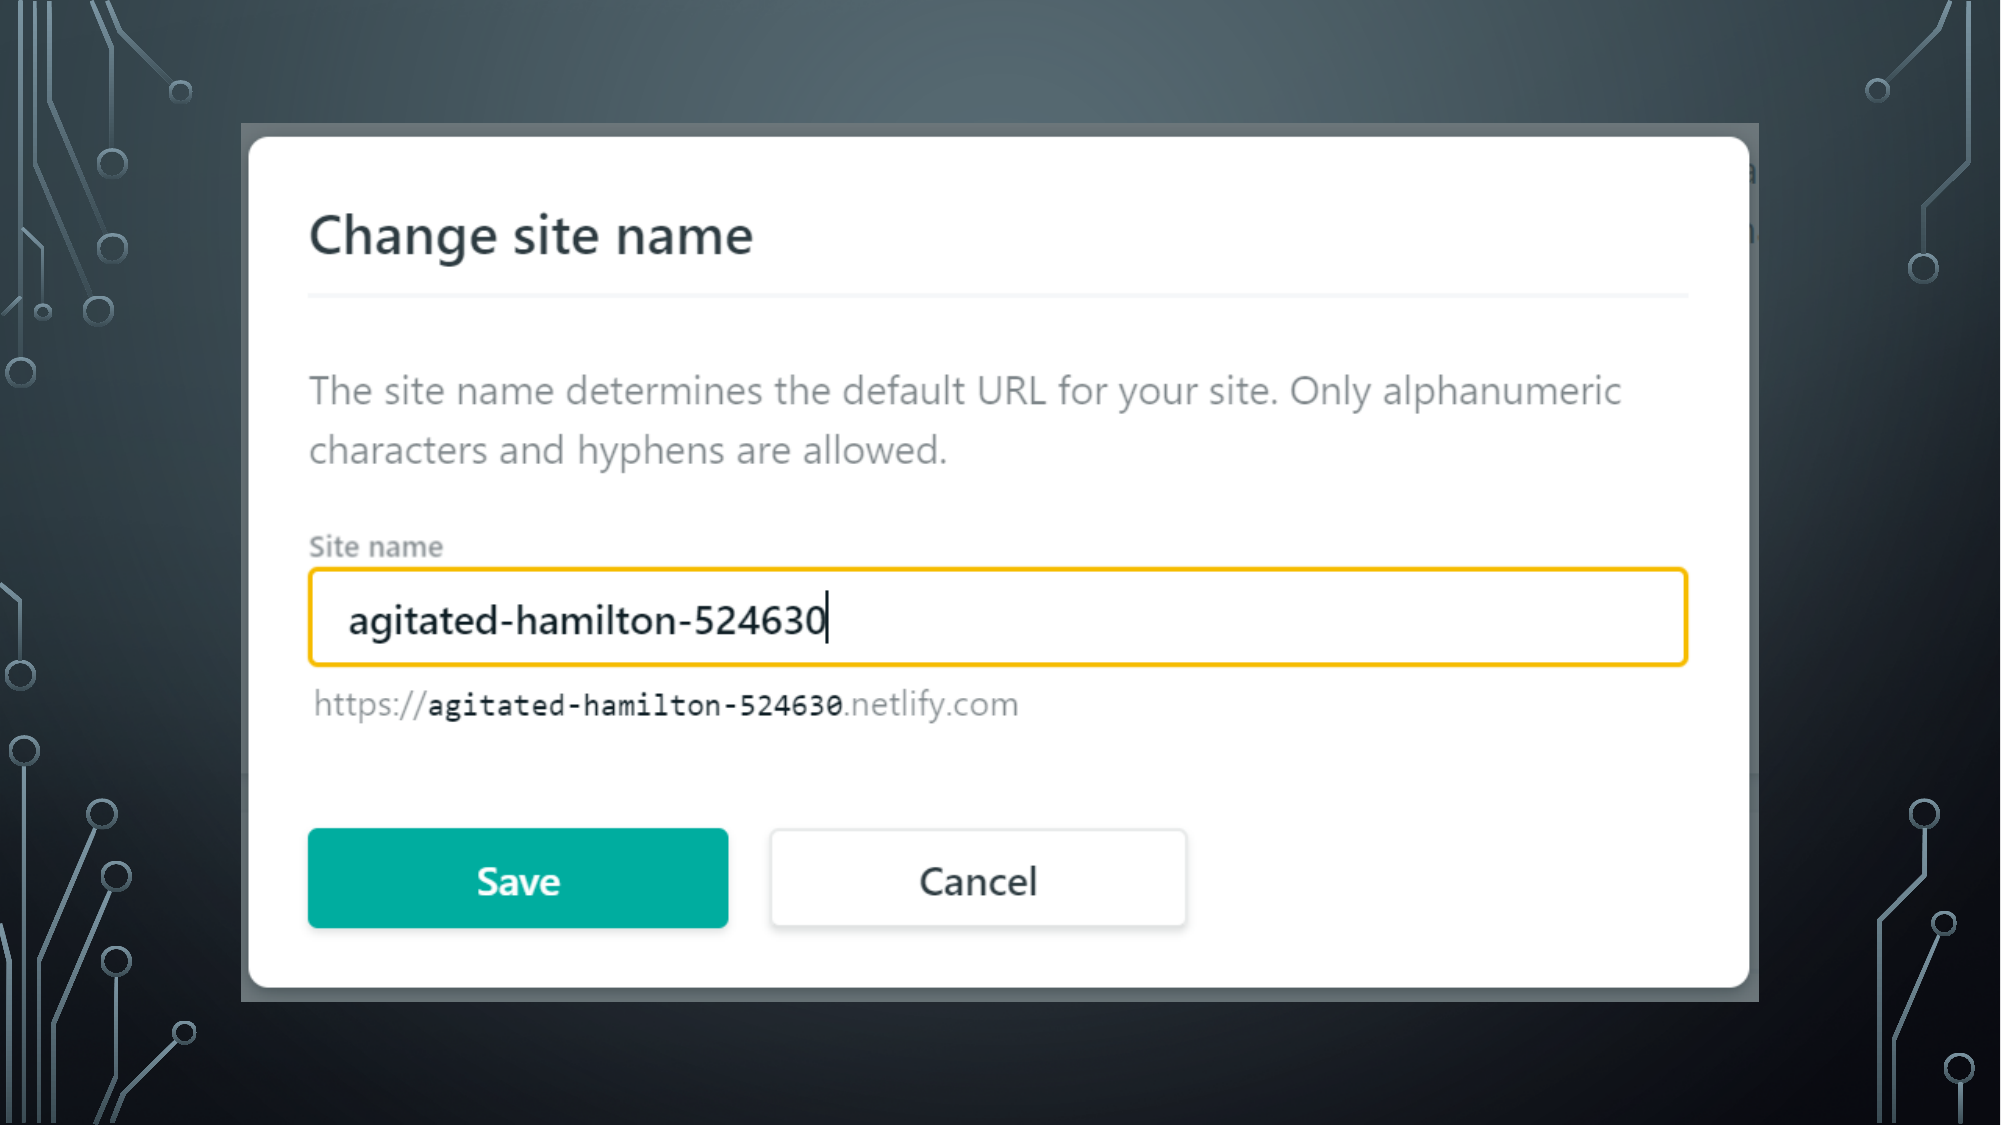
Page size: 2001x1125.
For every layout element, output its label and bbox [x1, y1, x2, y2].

picture [241, 123, 1759, 1002]
